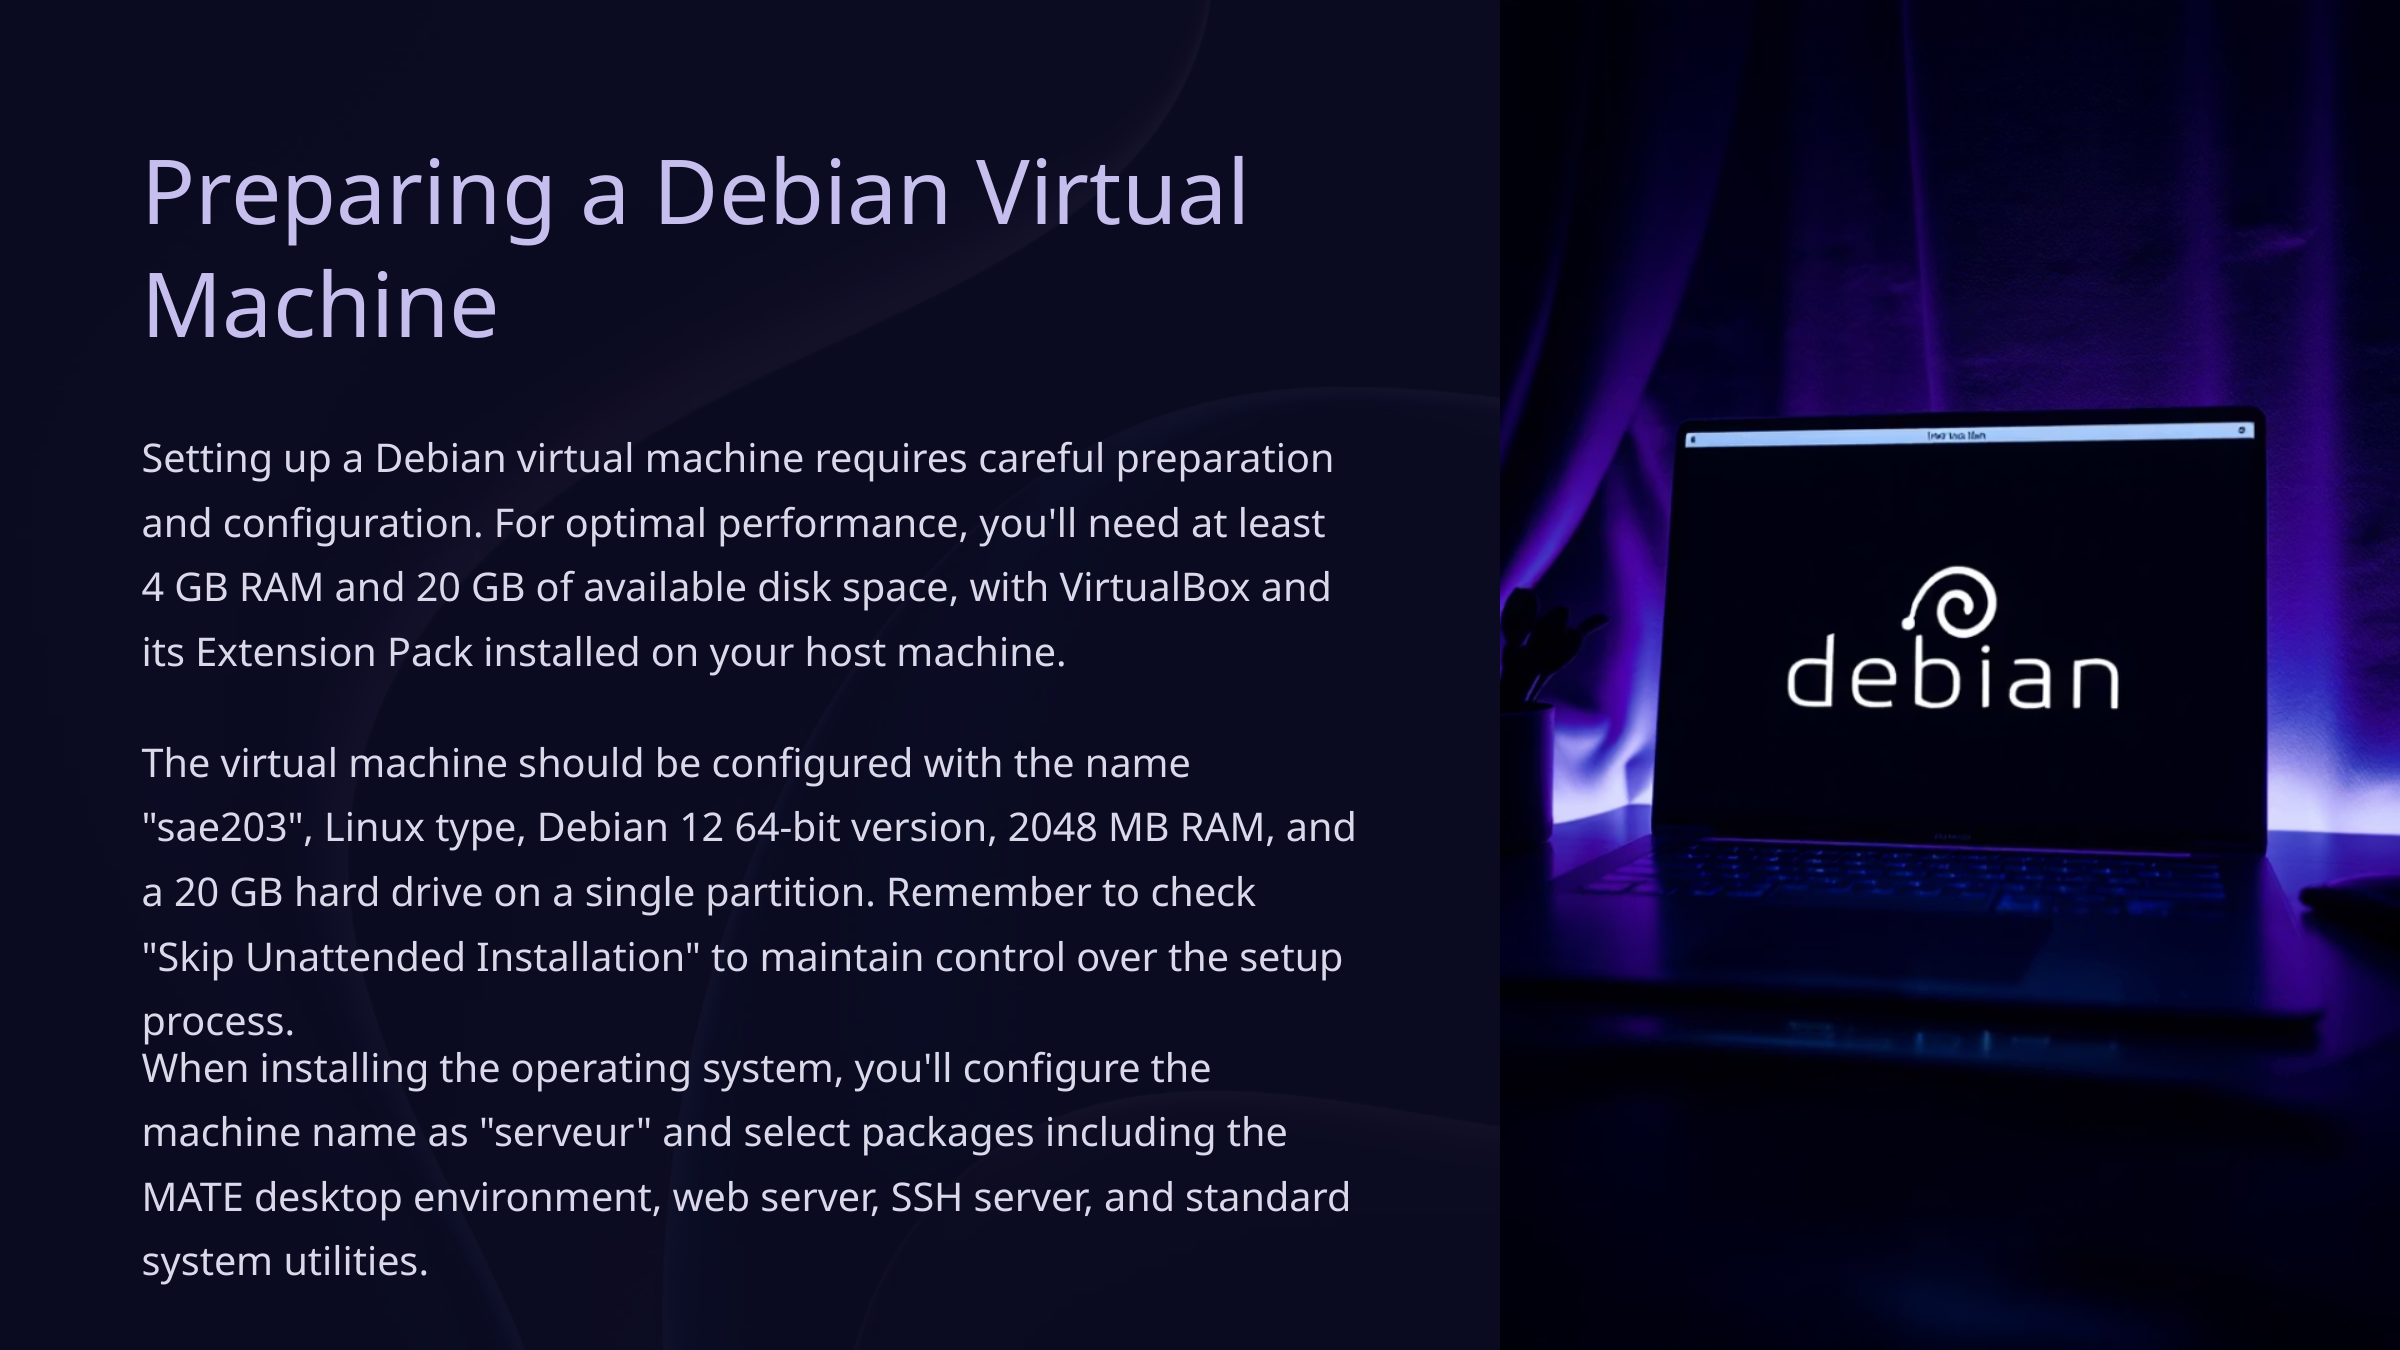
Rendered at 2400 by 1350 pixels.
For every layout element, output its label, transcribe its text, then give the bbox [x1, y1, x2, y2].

text_box Preparing a Debian Virtual Machine [141, 130, 1359, 356]
text_box Setting up a Debian virtual machine requires careful preparation and configuration. For optimal performance, you'll need at least 4 GB RAM and 20 GB of available disk space, with VirtualBox and its Extension Pack installed on your host machine. [141, 415, 1359, 676]
text_box The virtual machine should be configured with the name "sae203", Linux type, Debian 12 64-bit version, 2048 MB RAM, and a 20 GB hard drive on a single partition. Remember to check "Skip Unattended Installation" to maintain control over the setup process. [141, 720, 1359, 980]
text_box When installing the operating system, you'll configure the machine name as "serveur" and select packages including the MATE desktop environment, web server, SSH server, and standard system utilities. [141, 1025, 1359, 1220]
picture [1499, 0, 2400, 1350]
